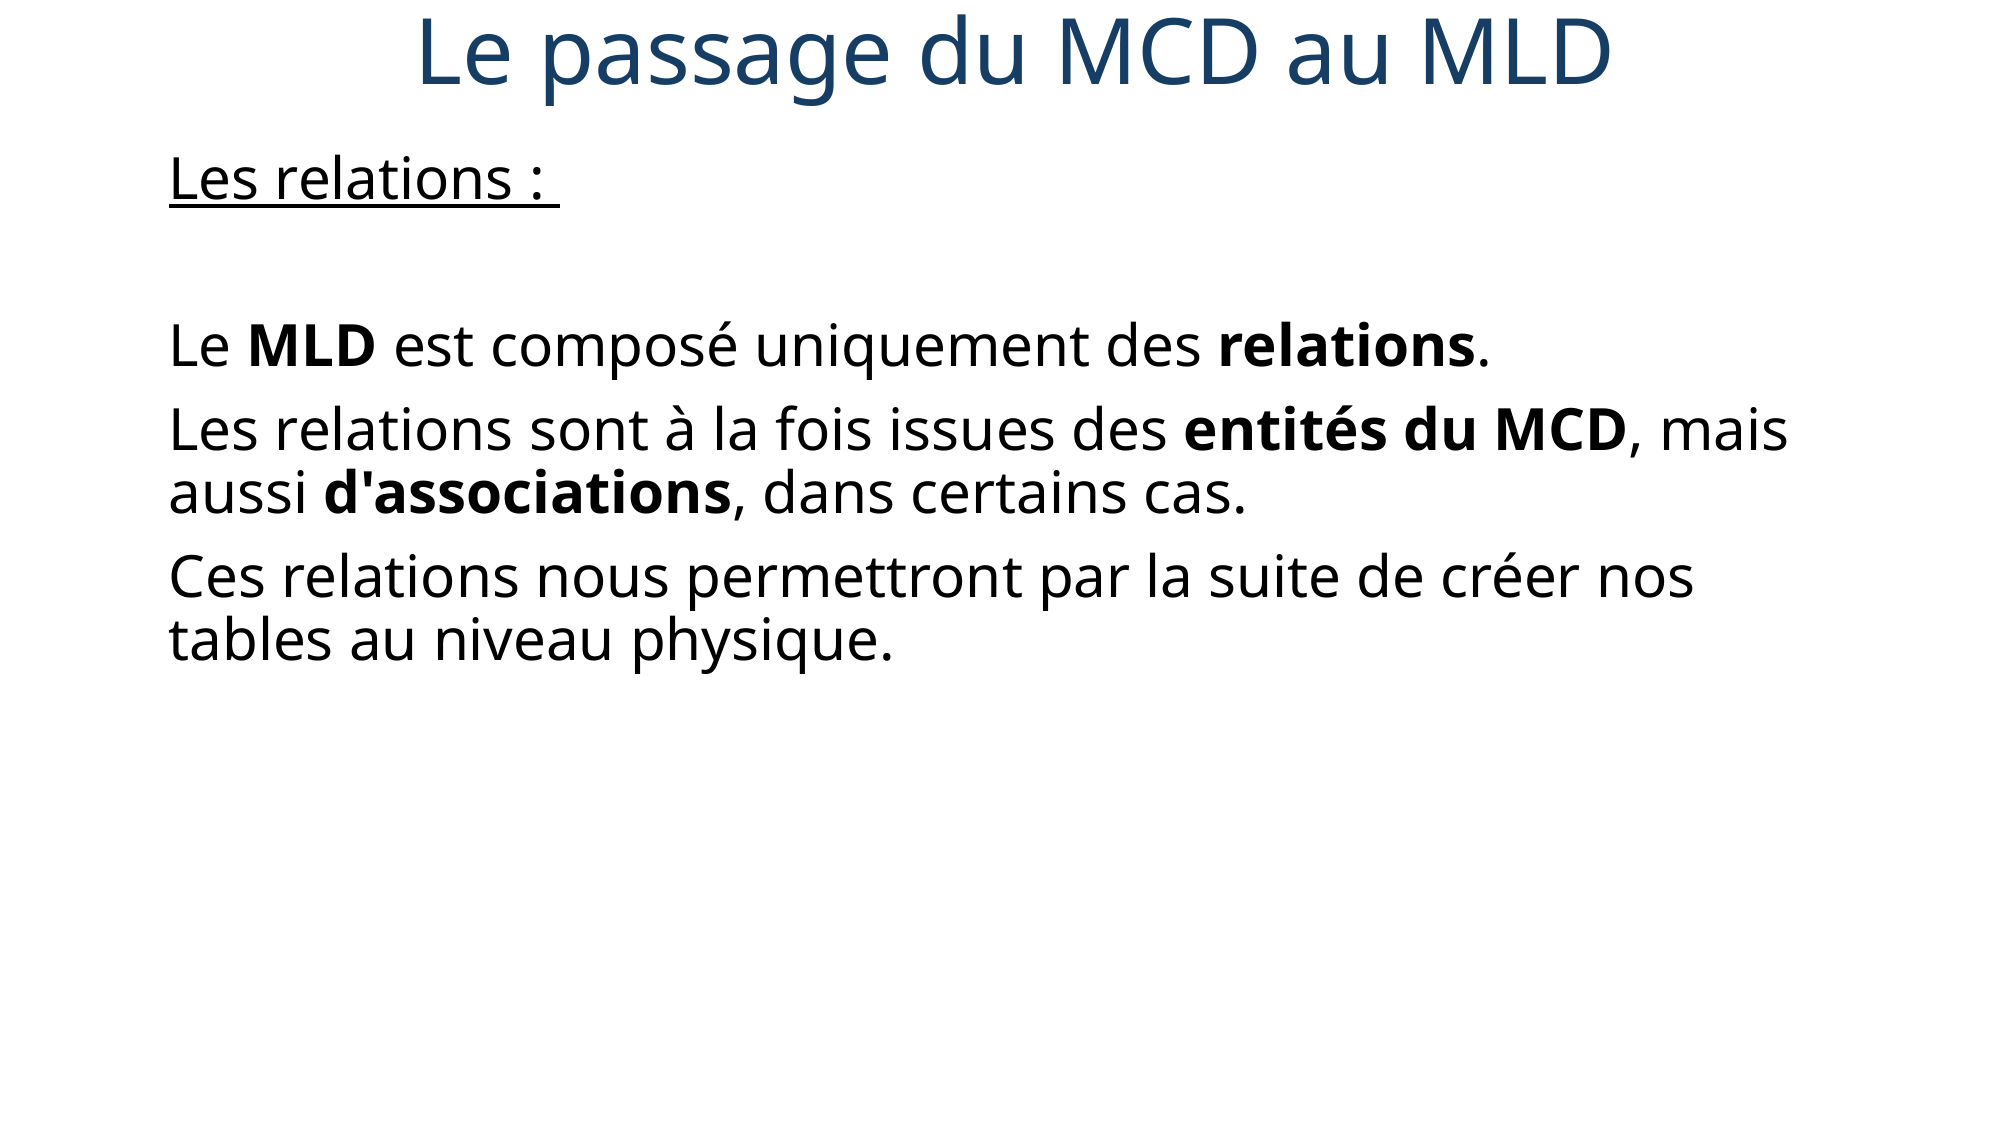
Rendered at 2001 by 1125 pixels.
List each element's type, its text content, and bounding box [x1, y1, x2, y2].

title Le passage du MCD au MLD [153, 0, 1879, 141]
list Les relations : Le MLD est composé uniquement des relations. Les relations sont à la fois issues des entités du MCD, mais aussi d'associations, dans certains cas. Ces relations nous permettront par la suite de créer nos tables au niveau physique. [153, 141, 1879, 1042]
